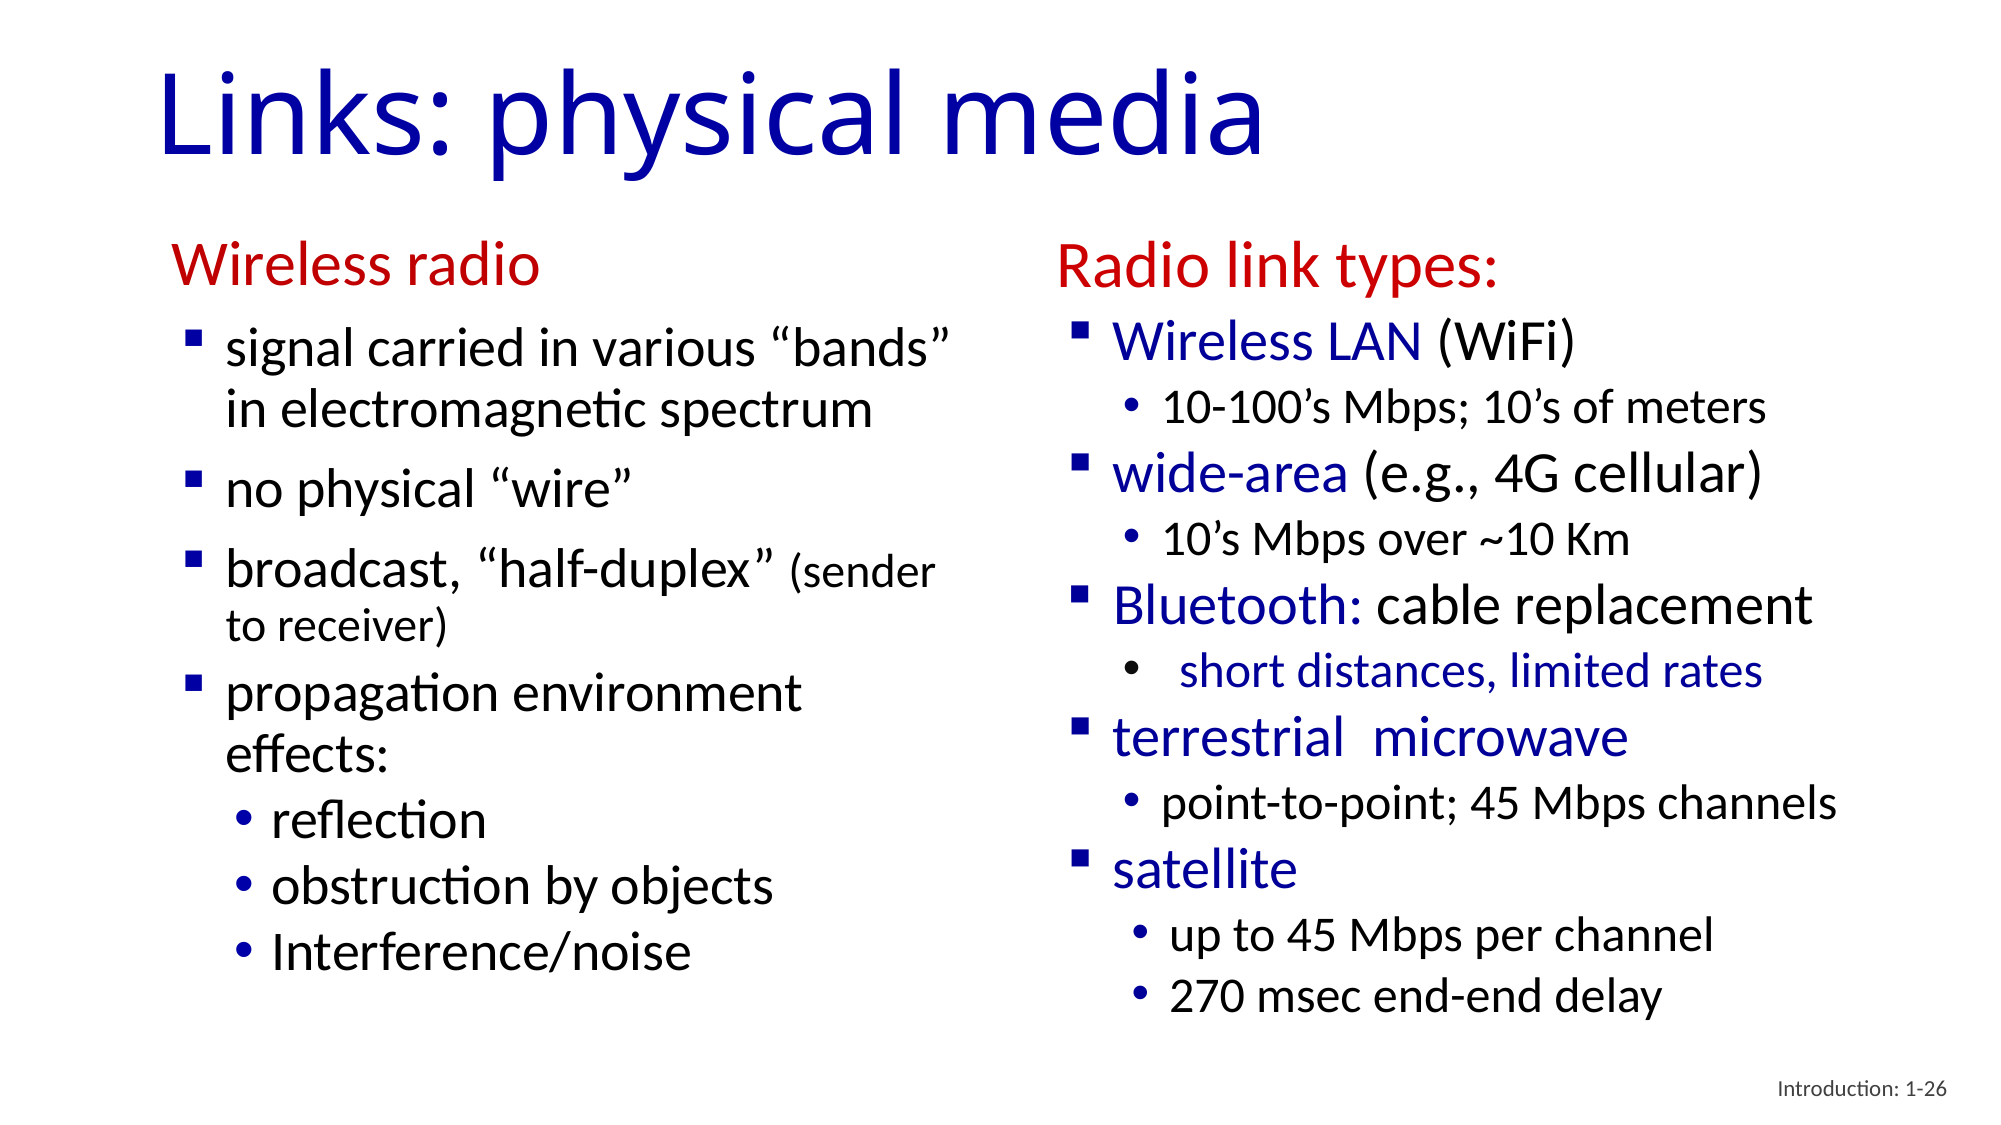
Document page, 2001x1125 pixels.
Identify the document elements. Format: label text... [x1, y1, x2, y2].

title Links: physical media [139, 44, 1865, 192]
text_box Radio link types: Wireless LAN (WiFi) 10-100’s Mbps; 10’s of meters wide-area (e.g., 4G cellular) 10’s Mbps over ~10 Km Bluetooth: cable replacement short distances, limited rates terrestrial microwave point-to-point; 45 Mbps channels satellite up to 45 Mbps per channel 270 msec end-end delay [1041, 222, 1893, 1062]
text_box Wireless radio signal carried in various “bands” in electromagnetic spectrum no physical “wire” broadcast, “half-duplex” (sender to receiver) propagation environment effects: reflection obstruction by objects Interference/noise [156, 222, 969, 1023]
slide_number Introduction: 1- [1512, 1056, 1963, 1117]
